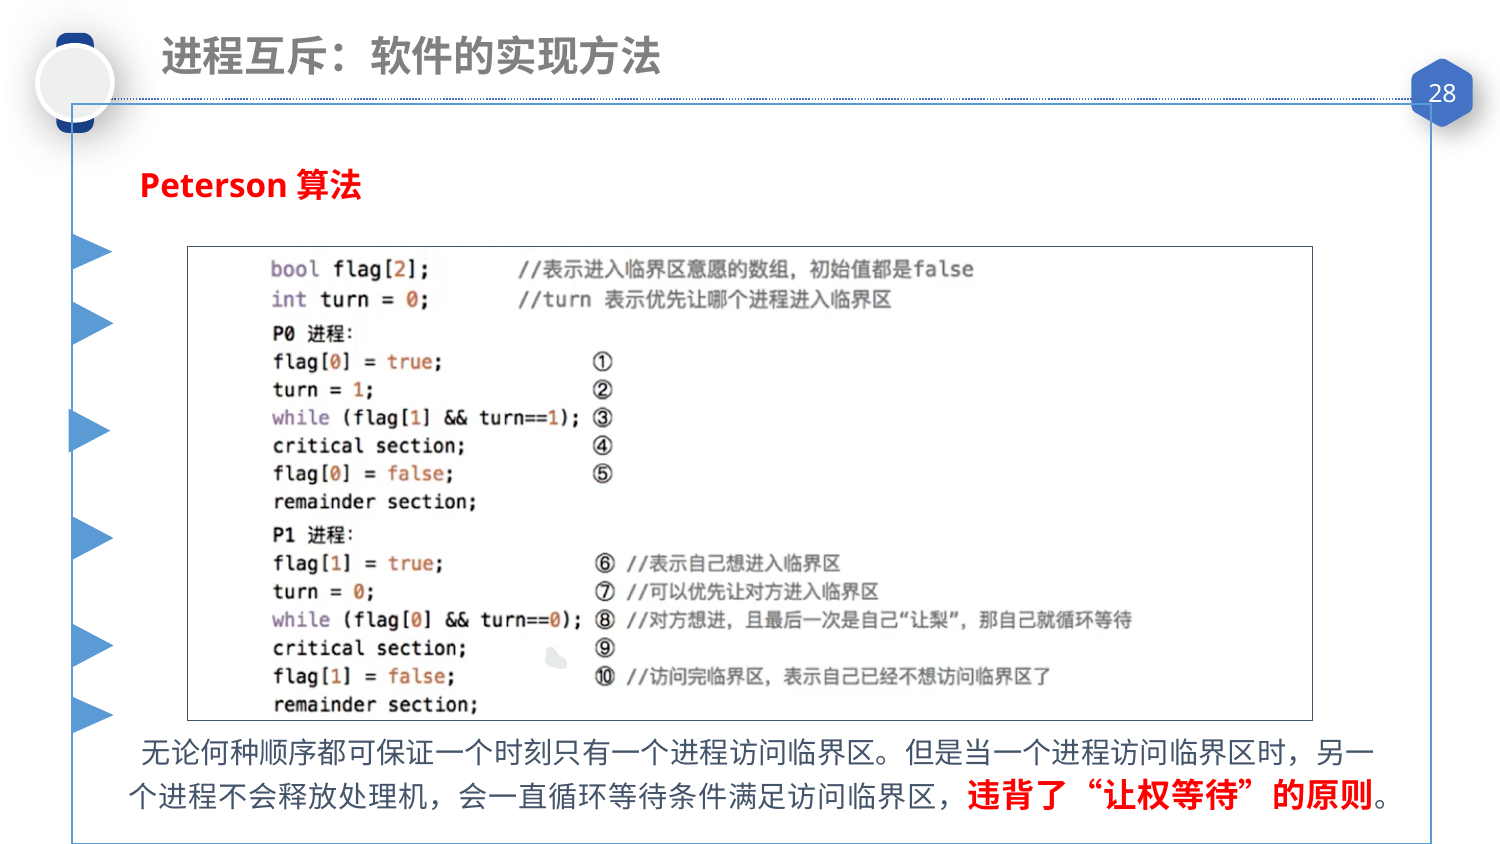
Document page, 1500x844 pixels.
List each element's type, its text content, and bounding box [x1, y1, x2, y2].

picture [187, 246, 1313, 721]
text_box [68, 104, 1432, 844]
text_box 进程互斥：软件的实现方法 [150, 23, 679, 85]
